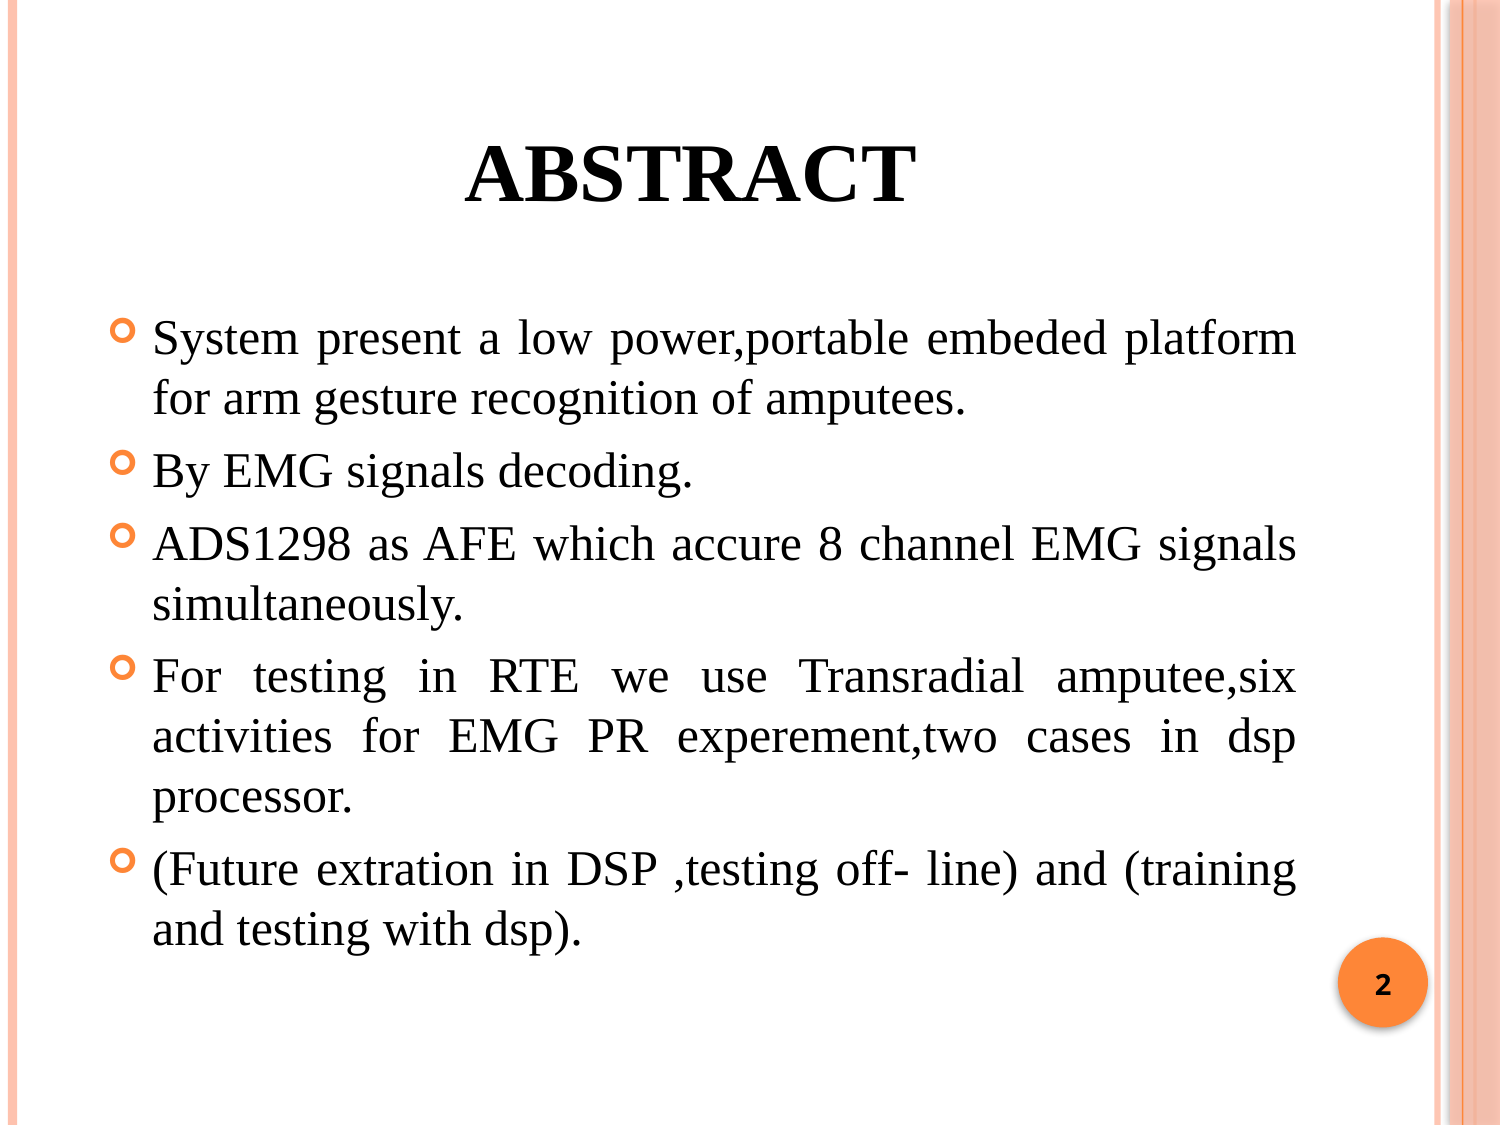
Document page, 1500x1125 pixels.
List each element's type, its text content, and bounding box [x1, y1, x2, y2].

list System present a low power,portable embeded platform for arm gesture recognition of amputees. By EMG signals decoding. ADS1298 as AFE which accure 8 channel EMG signals simultaneously. For testing in RTE we use Transradial amputee,six activities for EMG PR experement,two cases in dsp processor. (Future extration in DSP ,testing off- line) and (training and testing with dsp). [92, 297, 1313, 1100]
title ABSTRACT [68, 38, 1293, 226]
slide_number 2 [1333, 940, 1434, 1027]
